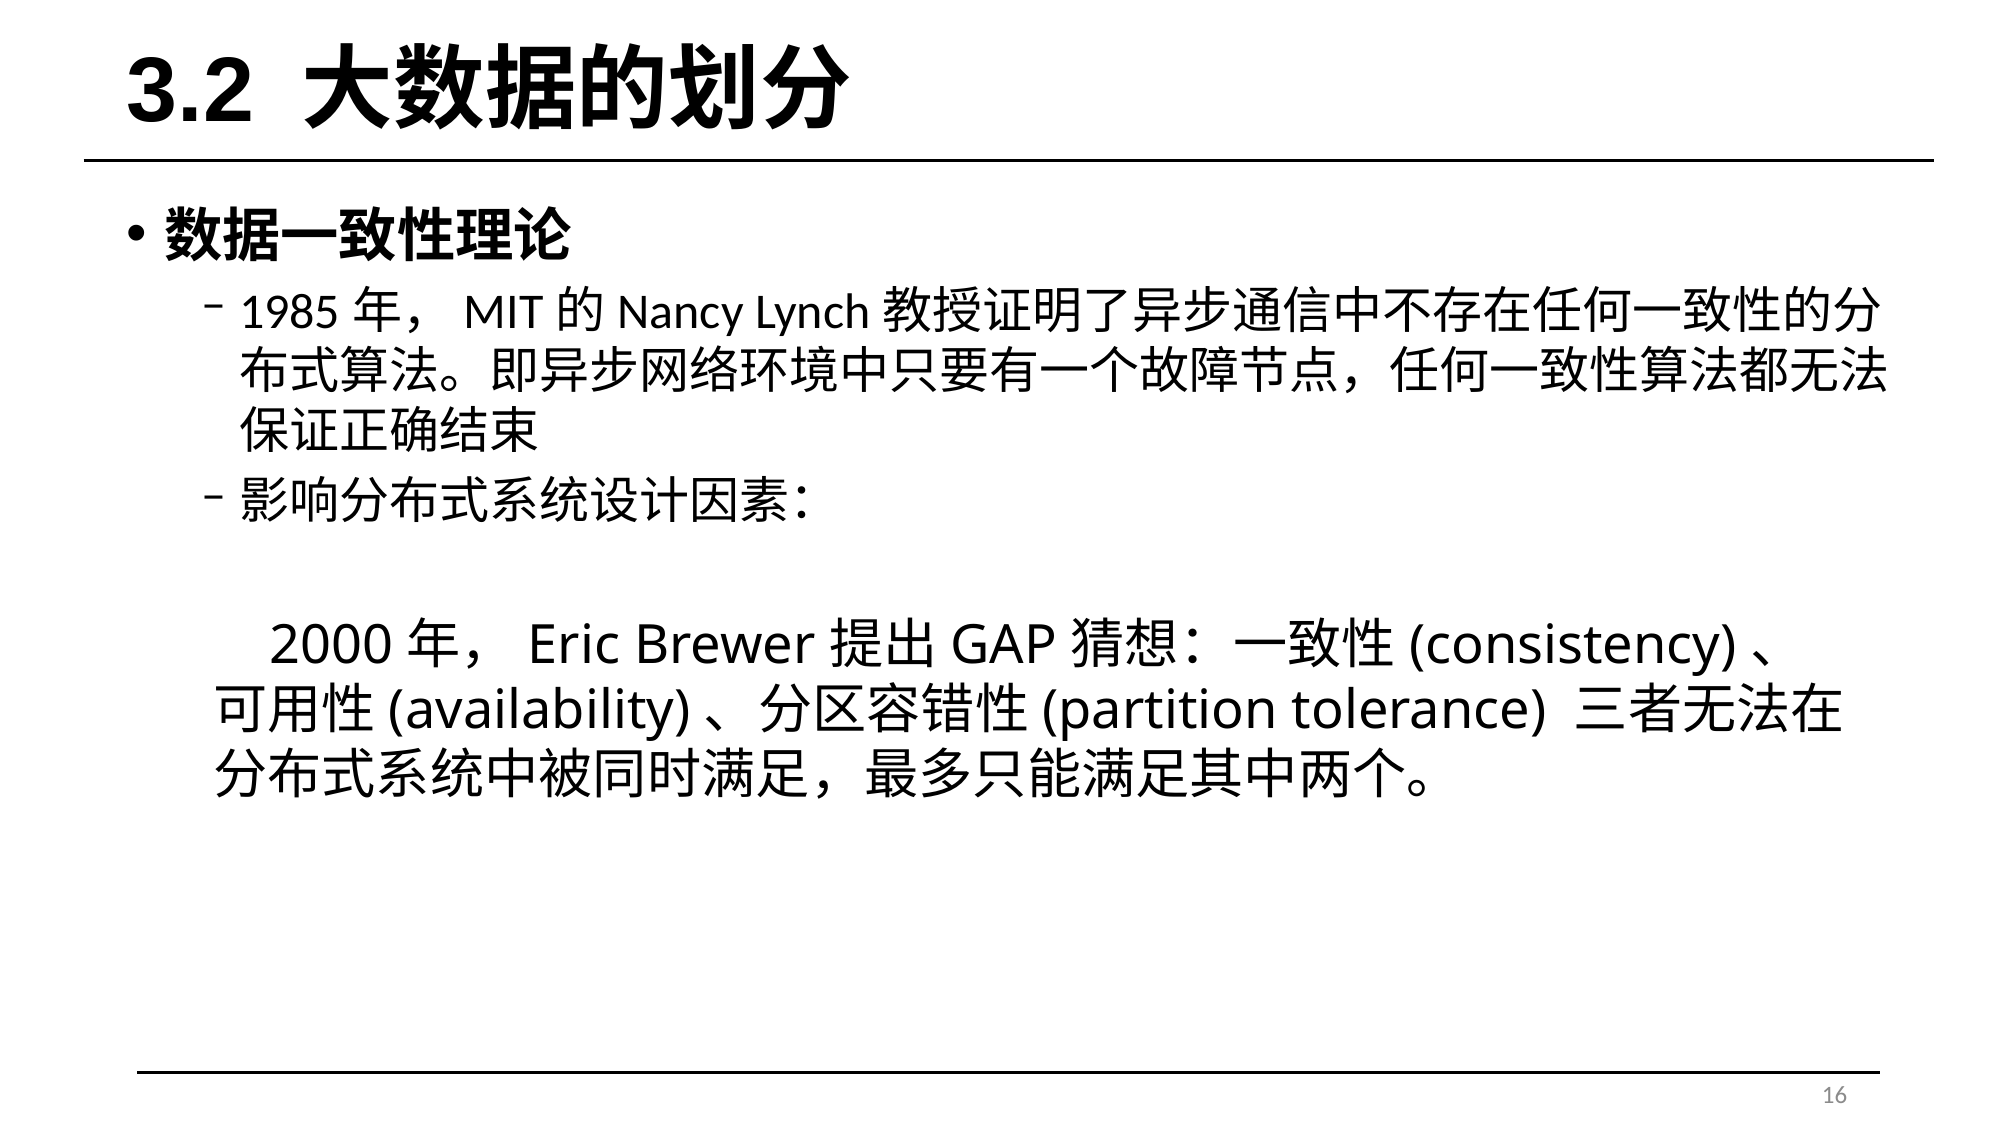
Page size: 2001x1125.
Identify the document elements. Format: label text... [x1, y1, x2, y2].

text_box 2000年，Eric Brewer提出GAP猜想：一致性(consistency)、可用性(availability)、分区容错性(partition tolerance) 三者无法在分布式系统中被同时满足，最多只能满足其中两个。 [198, 601, 1862, 812]
slide_number 16 [1412, 1063, 1863, 1124]
list 数据一致性理论 1985年，MIT的Nancy Lynch教授证明了异步通信中不存在任何一致性的分布式算法。即异步网络环境中只要有一个故障节点，任何一致性算法都无法保证正确结束 影响分布式系统设计因素： [111, 190, 1905, 1014]
title 3.2 大数据的划分 [111, 22, 1905, 161]
